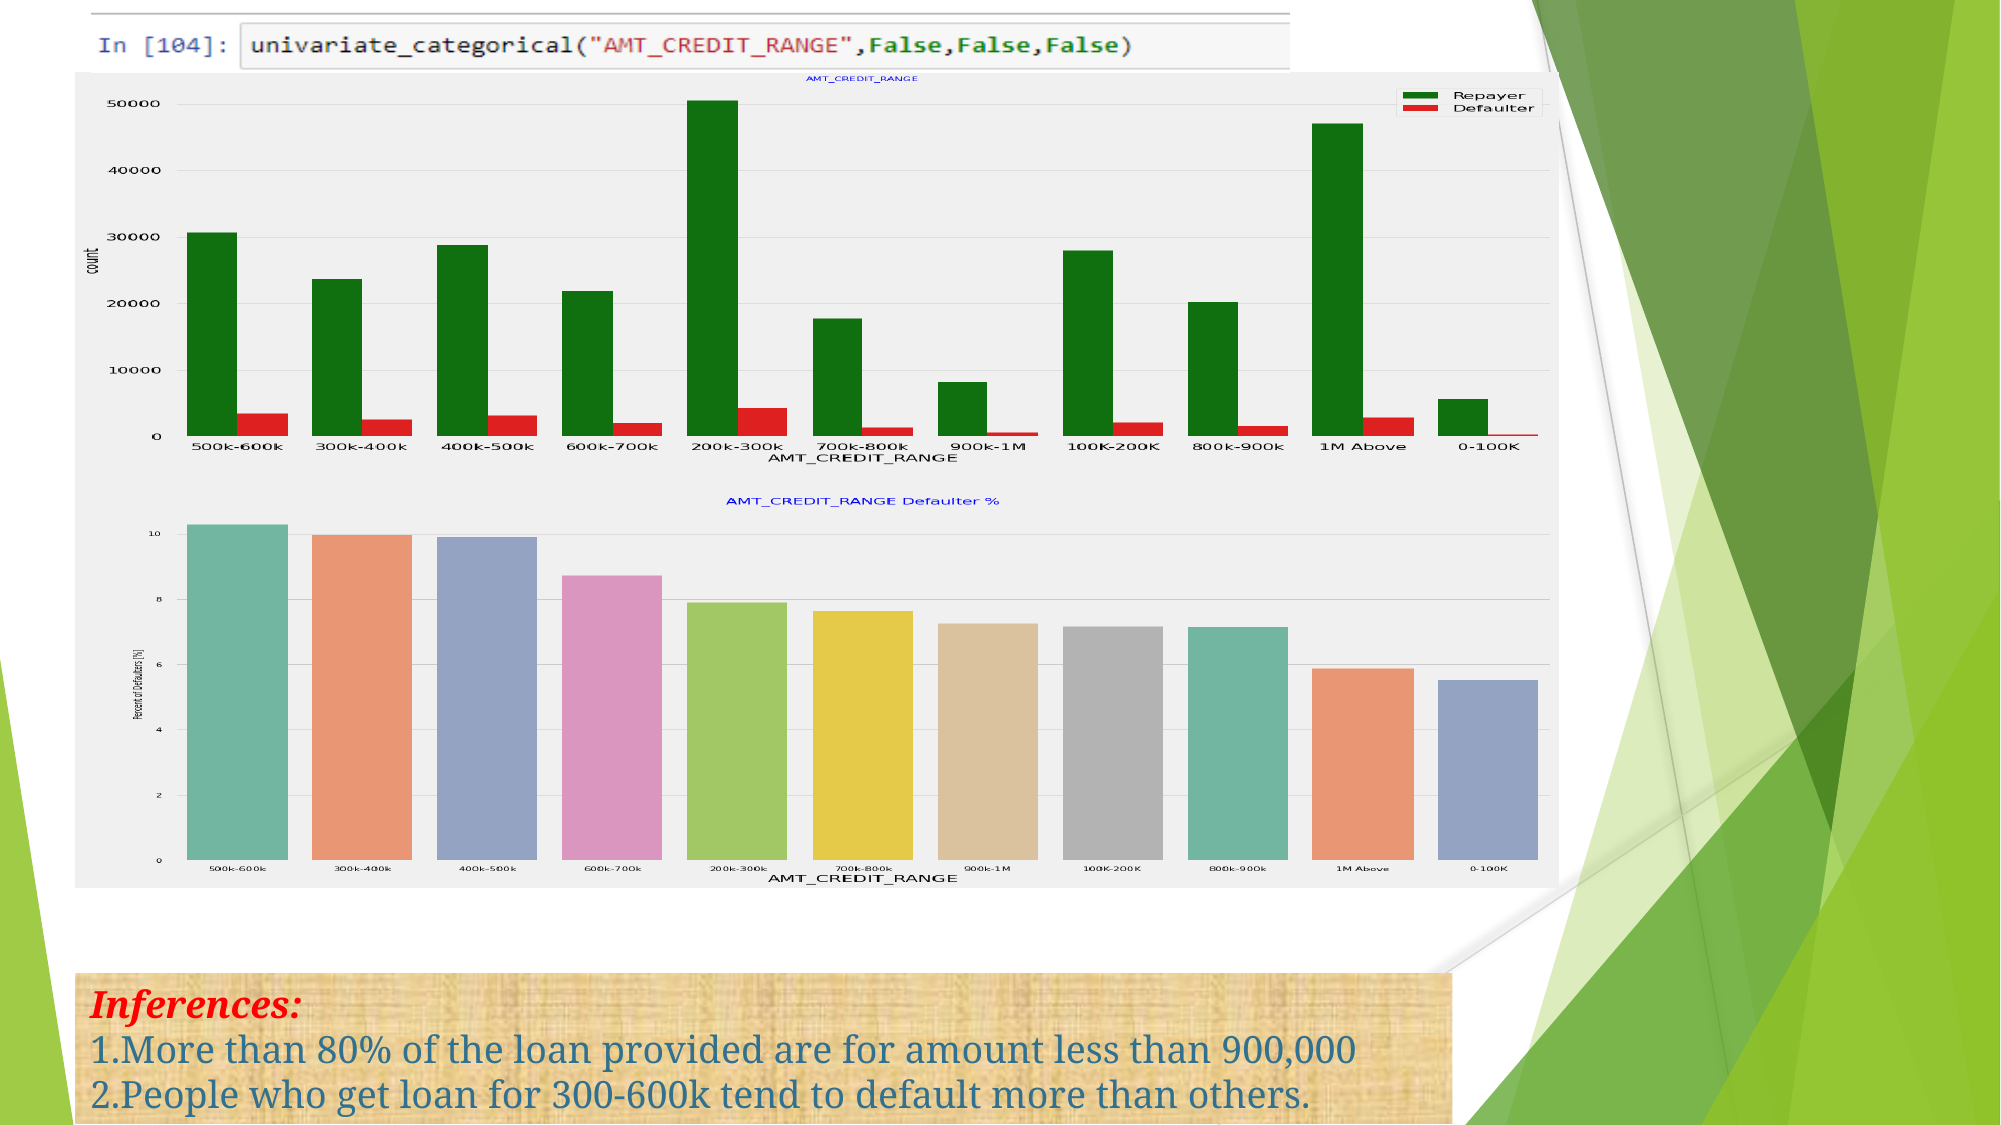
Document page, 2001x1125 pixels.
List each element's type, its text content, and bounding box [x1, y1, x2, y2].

picture [74, 6, 1559, 888]
text_box Inferences: More than 80% of the loan provided are for amount less than 900,000 People who get loan for 300-600k tend to default more than others. [75, 973, 1453, 1124]
